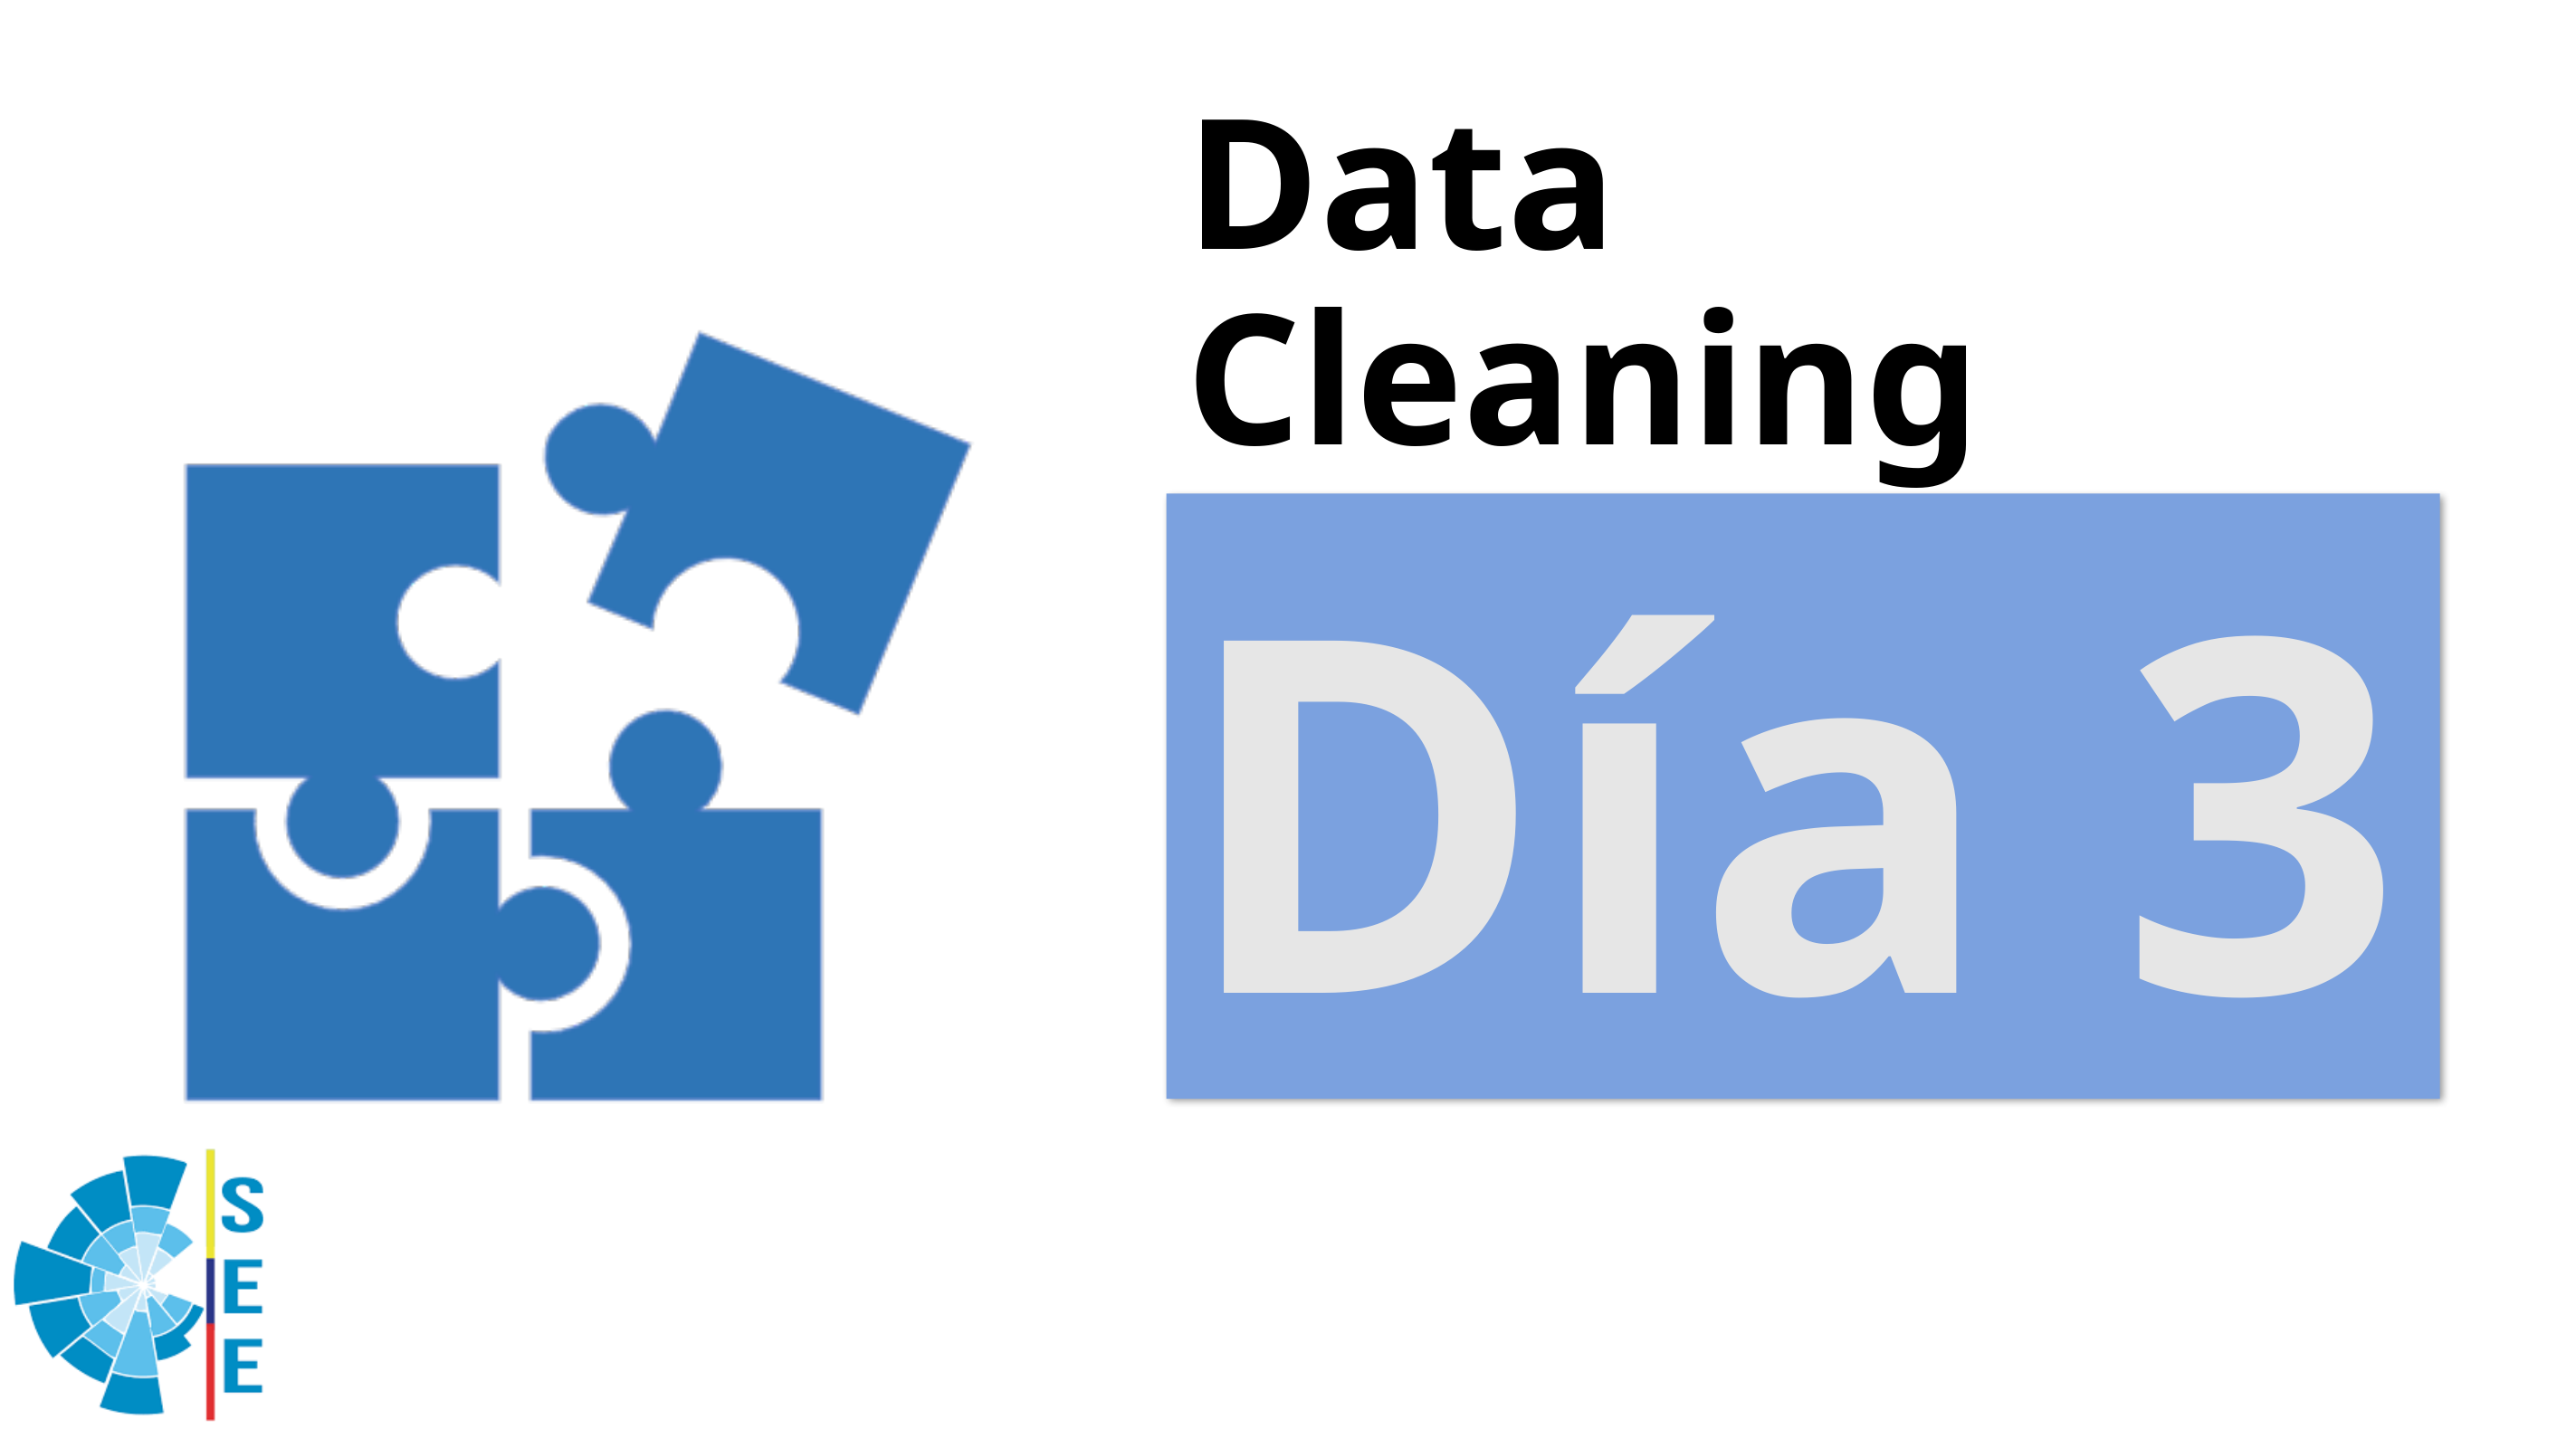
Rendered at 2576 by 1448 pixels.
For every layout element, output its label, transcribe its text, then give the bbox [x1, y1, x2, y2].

text_box Data Cleaning [1166, 58, 2440, 494]
picture [0, 190, 1111, 1448]
text_box Día 3 [1166, 494, 2440, 1100]
